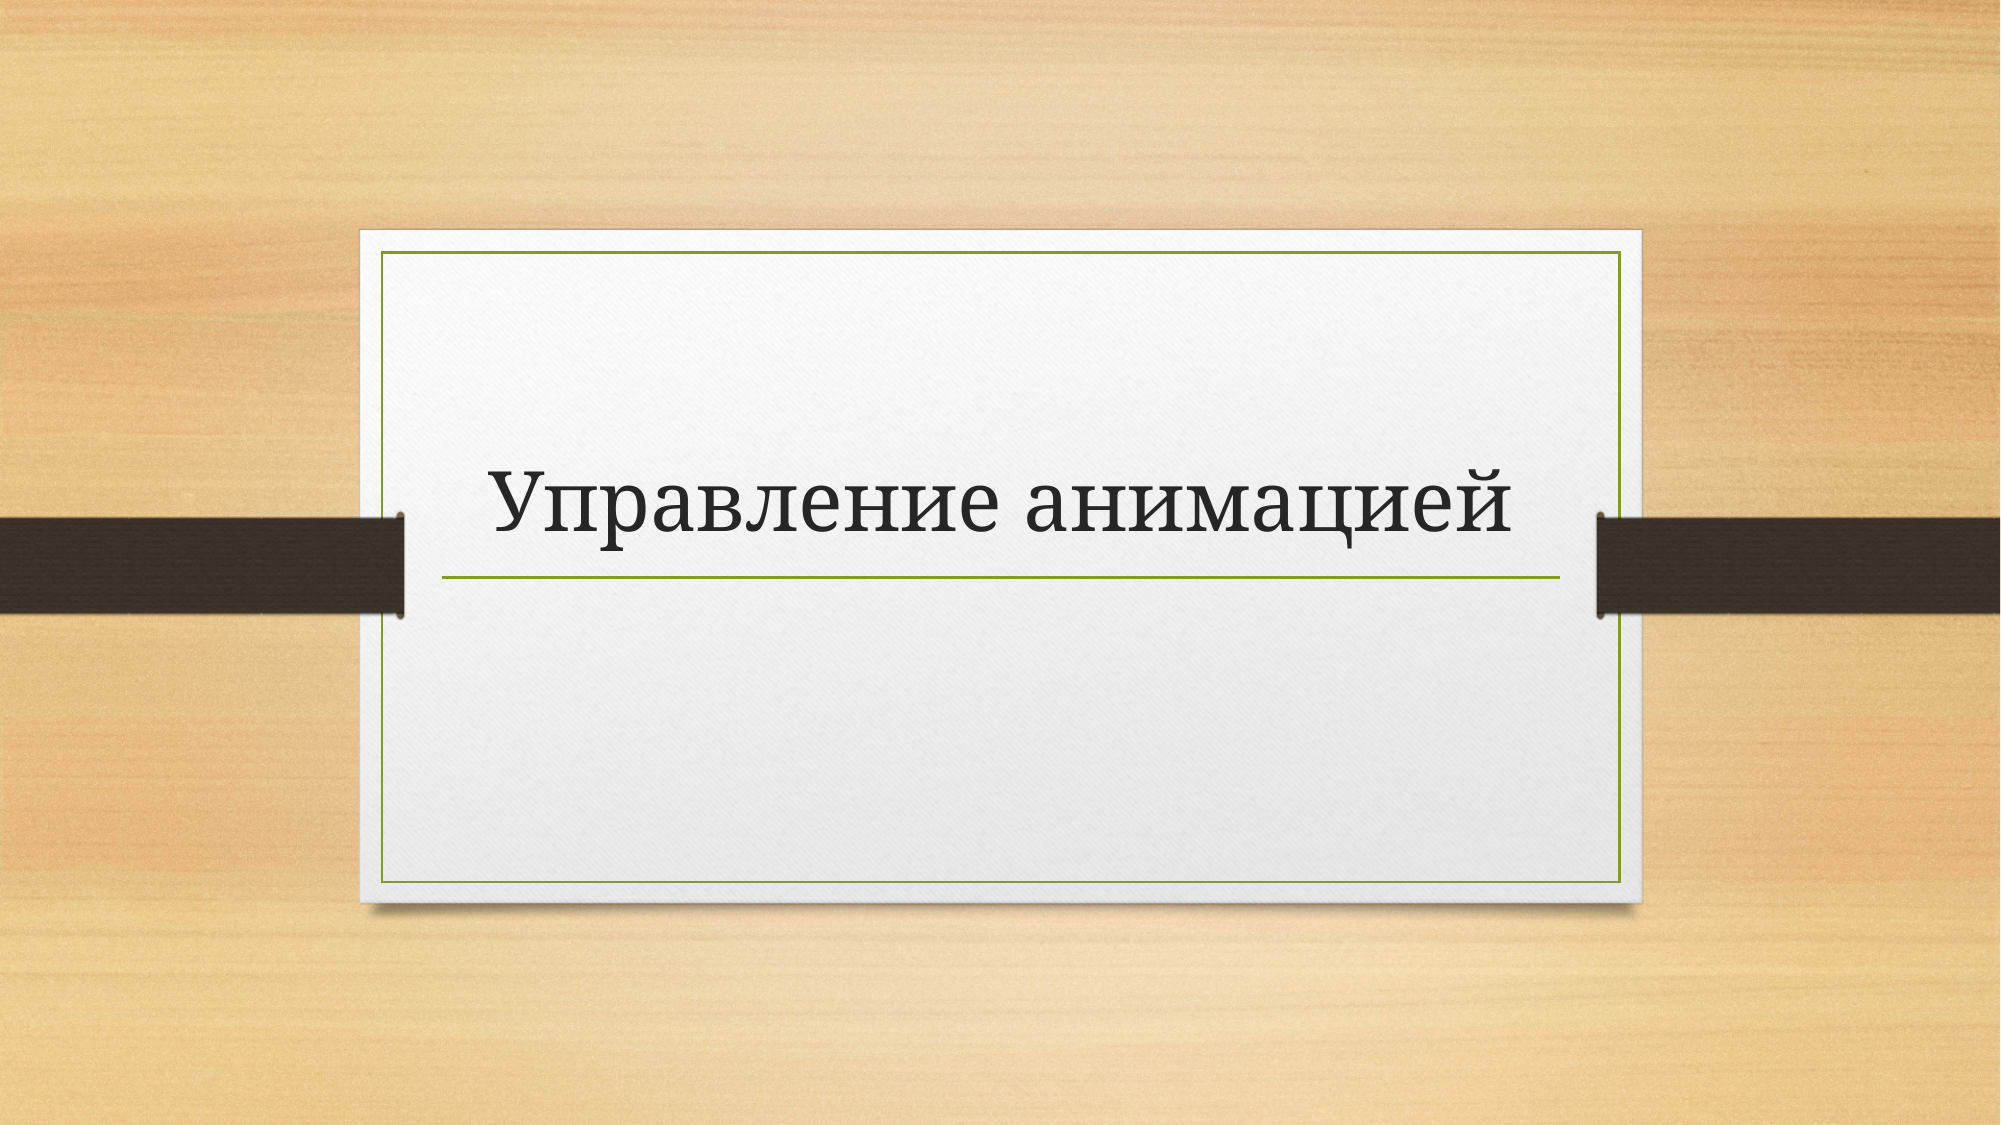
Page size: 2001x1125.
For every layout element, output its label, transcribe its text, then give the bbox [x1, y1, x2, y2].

title Управление анимацией [441, 306, 1560, 556]
picture [0, 0, 2001, 1125]
